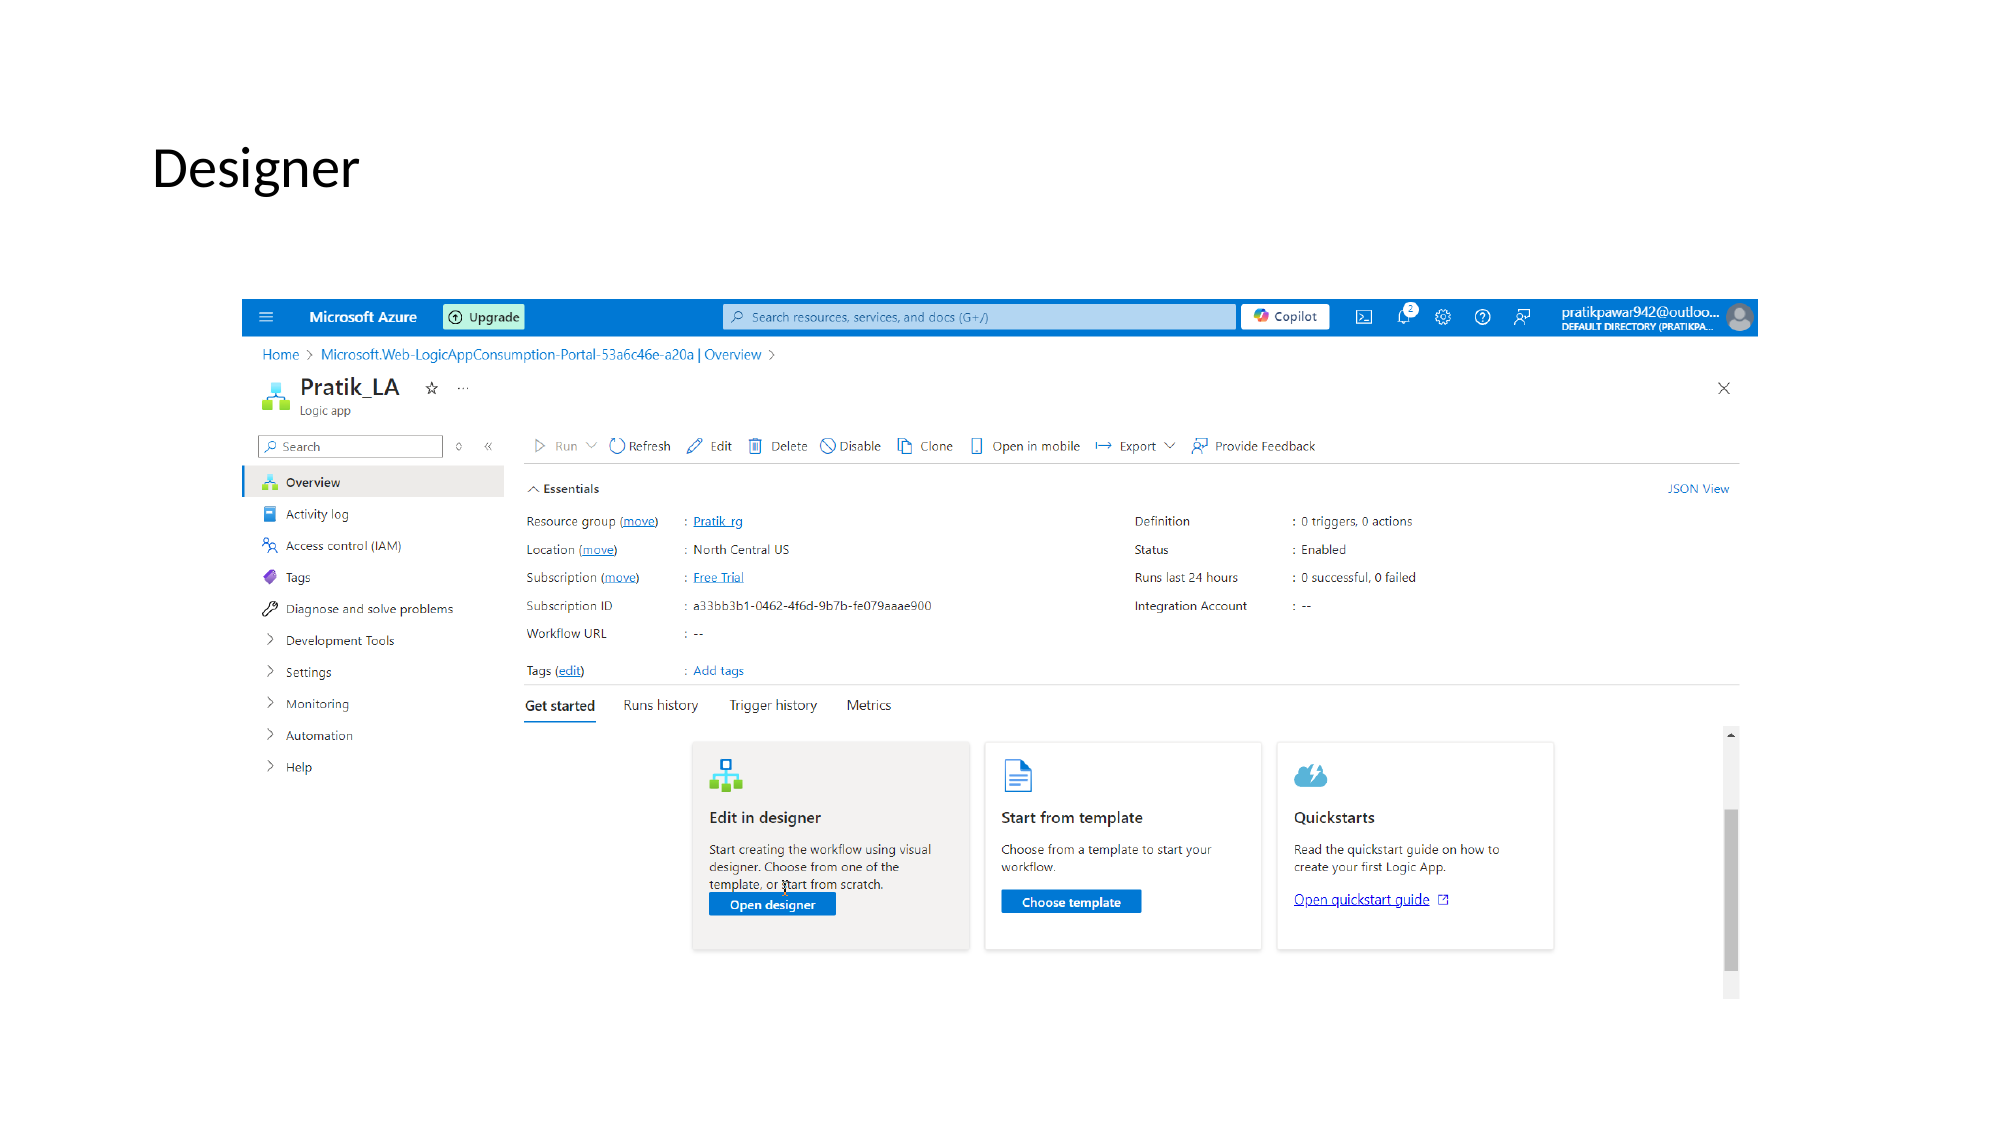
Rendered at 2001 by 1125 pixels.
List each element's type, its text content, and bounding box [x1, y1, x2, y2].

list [242, 299, 1758, 1014]
title Designer [137, 59, 1863, 278]
